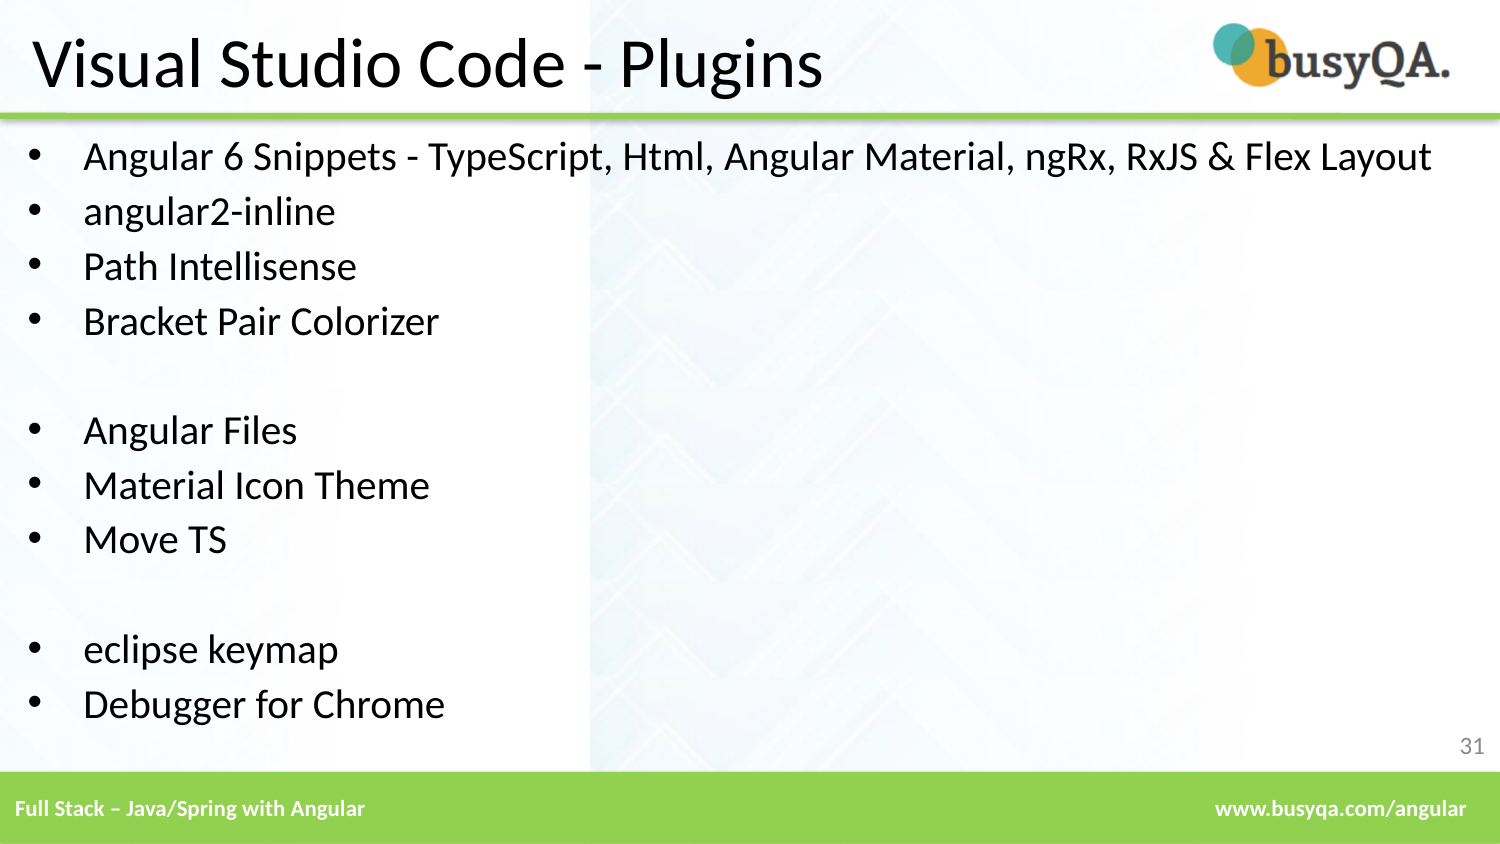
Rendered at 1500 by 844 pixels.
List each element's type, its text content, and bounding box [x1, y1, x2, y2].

title Visual Studio Code - Plugins [17, 8, 1368, 110]
list Angular 6 Snippets - TypeScript, Html, Angular Material, ngRx, RxJS & Flex Layout angular2-inline Path Intellisense Bracket Pair Colorizer Angular Files Material Icon Theme Move TS eclipse keymap Debugger for Chrome [12, 121, 1463, 767]
picture [0, 0, 1500, 113]
picture [0, 119, 1500, 771]
